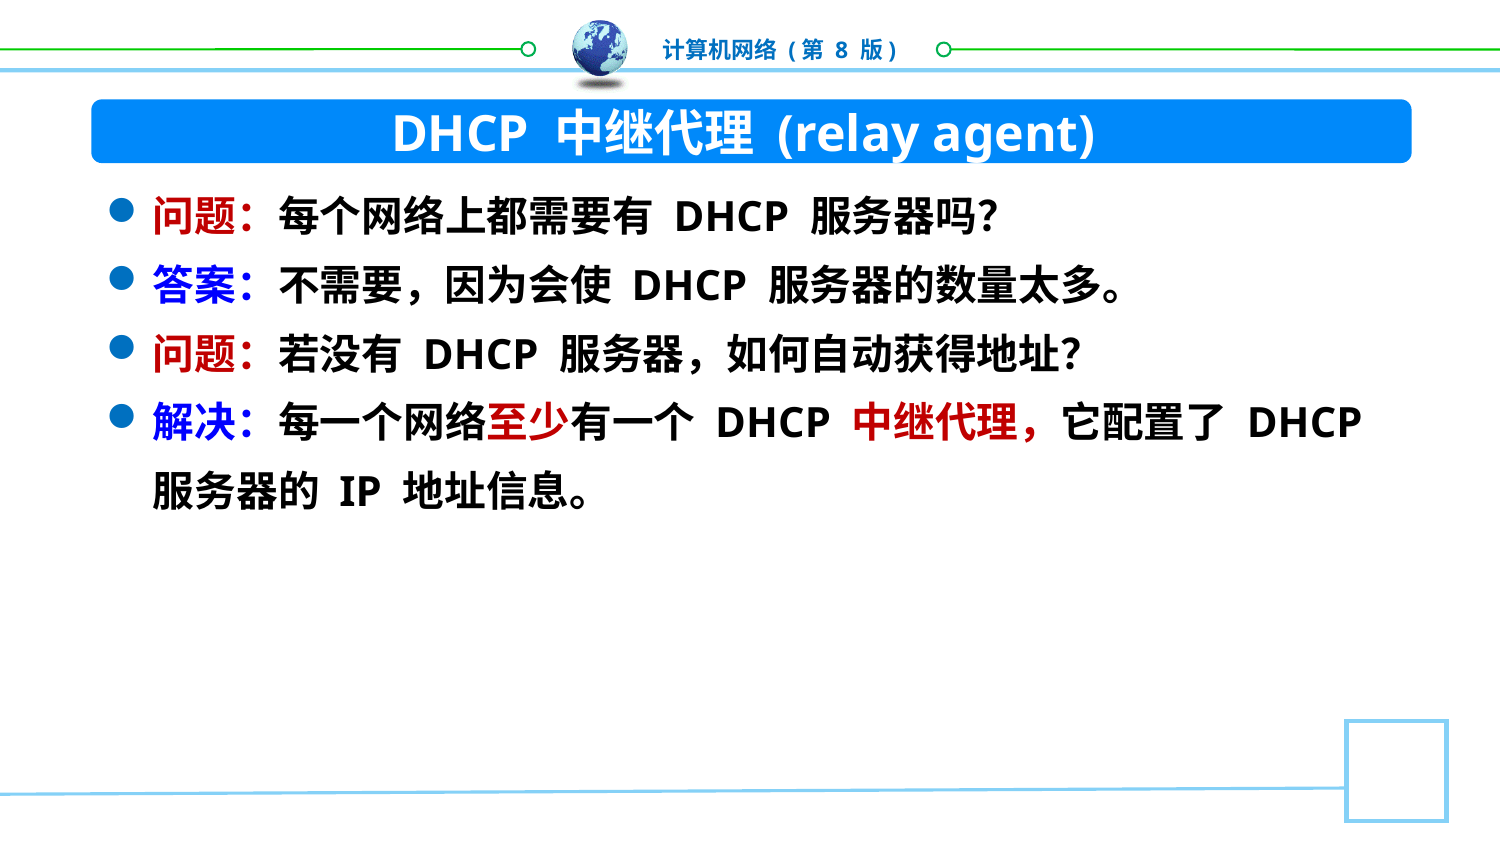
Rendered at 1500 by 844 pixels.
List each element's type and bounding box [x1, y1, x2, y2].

text_box [91, 94, 1412, 523]
picture [570, 18, 629, 94]
